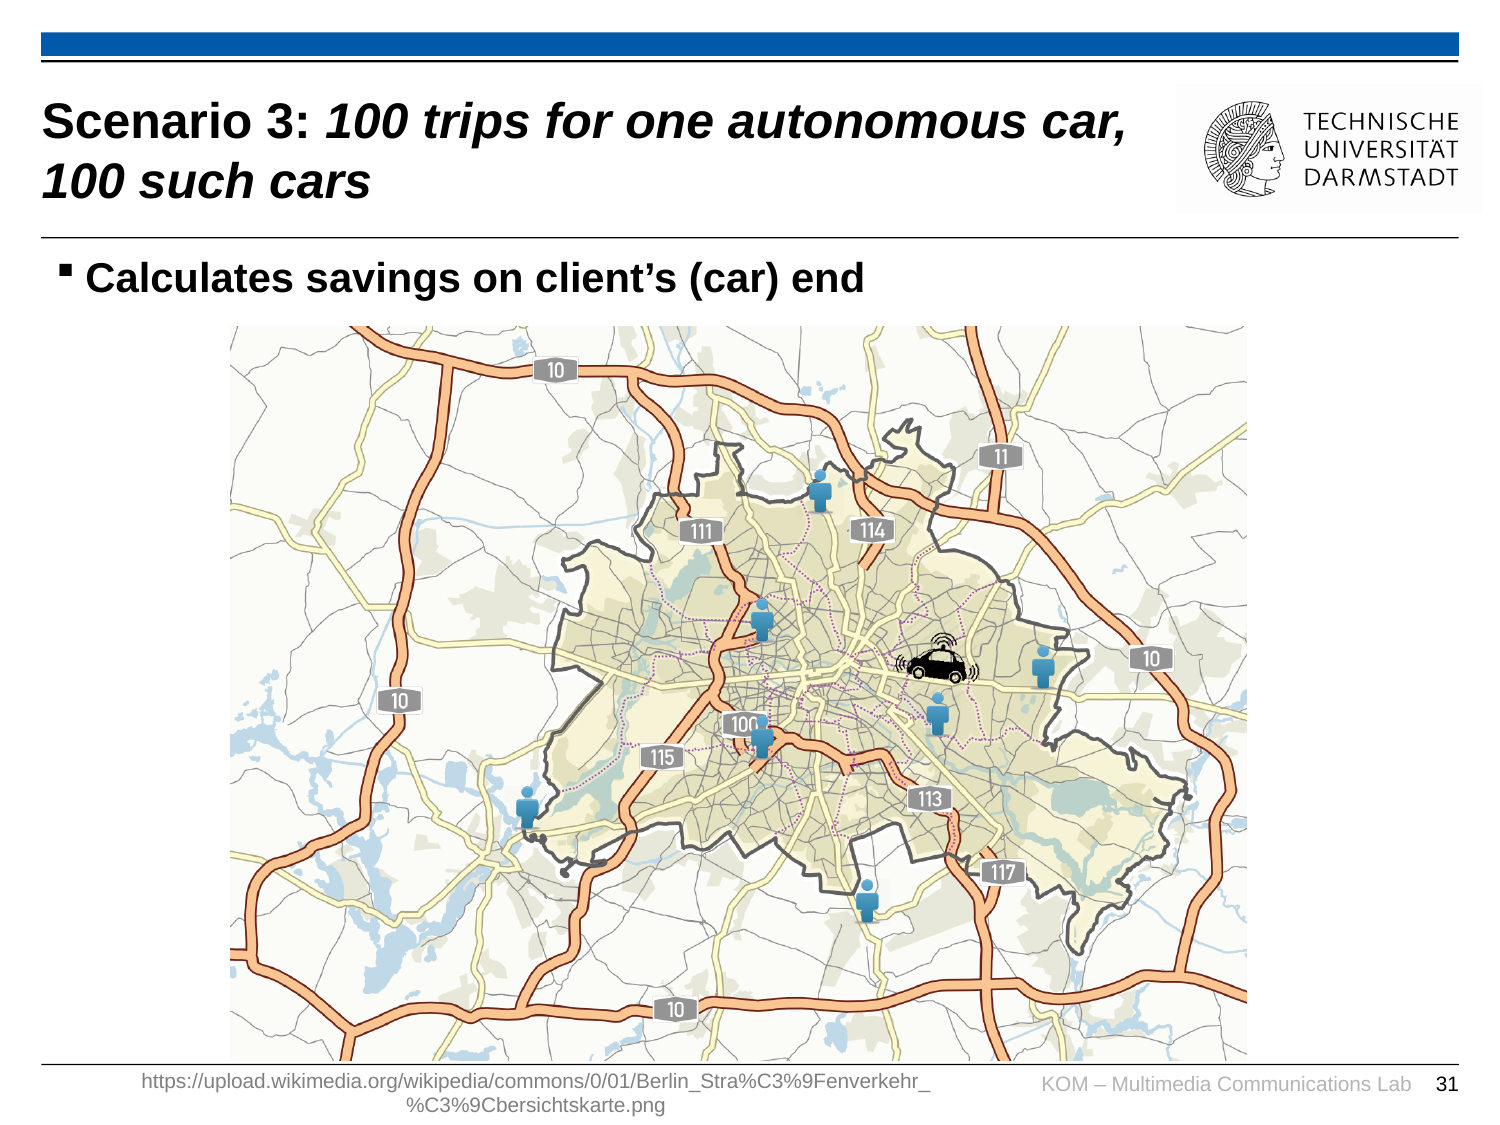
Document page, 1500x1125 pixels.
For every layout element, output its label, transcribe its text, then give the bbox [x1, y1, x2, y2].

picture [1175, 84, 1483, 214]
text_box https://upload.wikimedia.org/wikipedia/commons/0/01/Berlin_Stra%C3%9Fenverkehr_%C3%9Cbersichtskarte.png [0, 1062, 1072, 1125]
text_box Scenario 3: 100 trips for one autonomous car, 100 such cars [41, 80, 1170, 218]
text_box Calculates savings on client’s (car) end [41, 243, 1459, 1059]
picture [229, 325, 1247, 1061]
